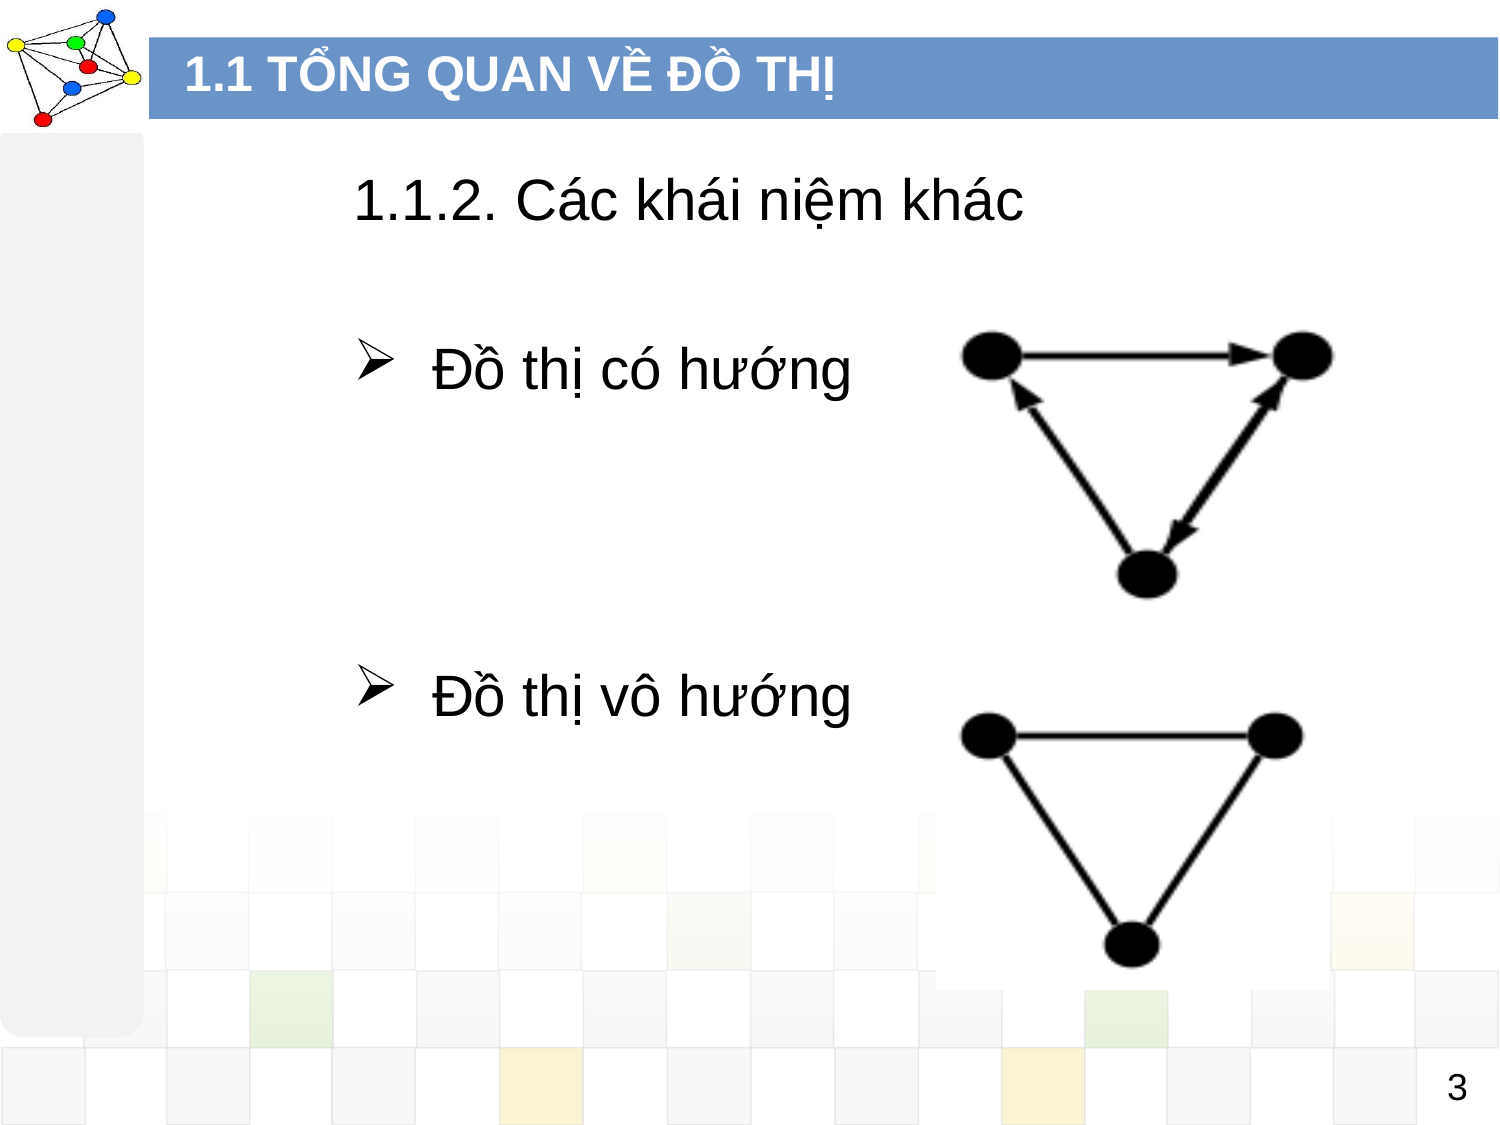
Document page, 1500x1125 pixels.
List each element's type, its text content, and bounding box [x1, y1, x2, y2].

slide_number 3 [1132, 1060, 1484, 1111]
list 1.1.2. Các khái niệm khác Đồ thị có hướng Đồ thị vô hướng [169, 154, 1500, 1062]
title 1.1 TỔNG QUAN VỀ ĐỒ THỊ [169, 21, 1383, 123]
picture [936, 692, 1330, 991]
picture [0, 3, 149, 133]
picture [935, 310, 1362, 622]
